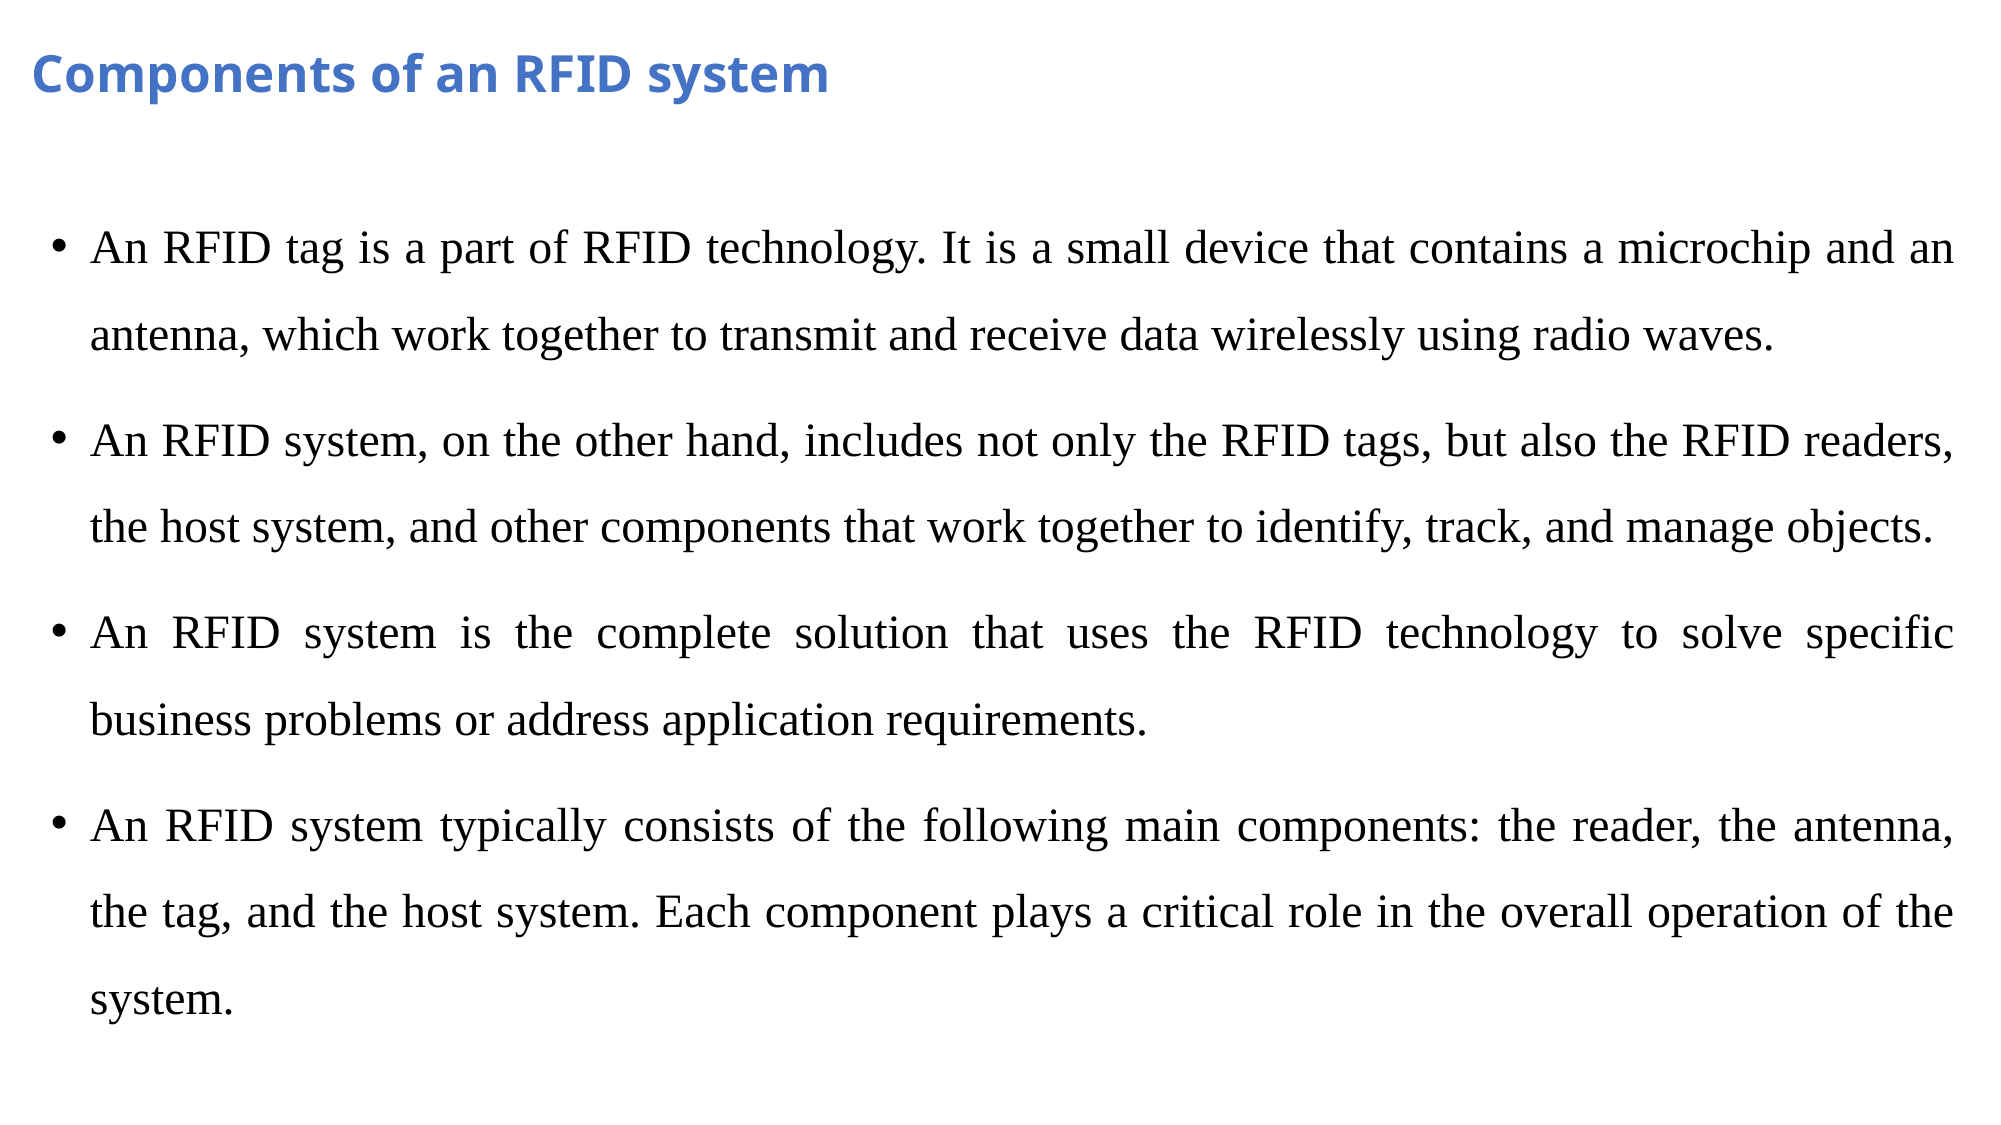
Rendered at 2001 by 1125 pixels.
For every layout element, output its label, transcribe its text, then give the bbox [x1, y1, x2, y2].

list An RFID tag is a part of RFID technology. It is a small device that contains a microchip and an antenna, which work together to transmit and receive data wirelessly using radio waves. An RFID system, on the other hand, includes not only the RFID tags, but also the RFID readers, the host system, and other components that work together to identify, track, and manage objects. An RFID system is the complete solution that uses the RFID technology to solve specific business problems or address application requirements. An RFID system typically consists of the following main components: the reader, the antenna, the tag, and the host system. Each component plays a critical role in the overall operation of the system. [35, 179, 1973, 1084]
title Components of an RFID system [16, 41, 1742, 112]
